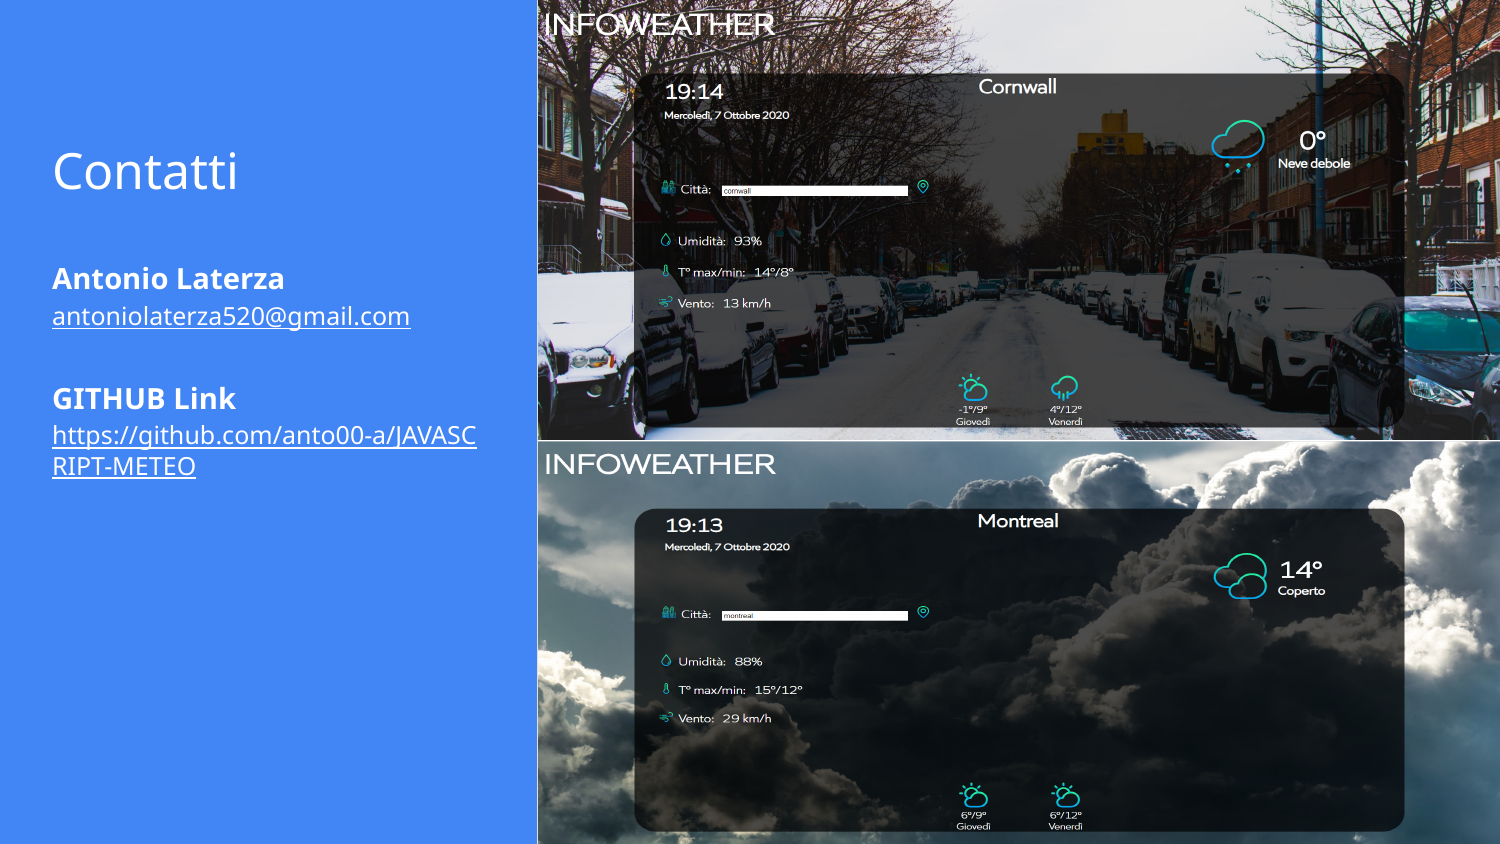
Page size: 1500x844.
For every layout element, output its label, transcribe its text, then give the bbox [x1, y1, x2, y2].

title Contatti [37, 58, 498, 216]
list Antonio Laterza antoniolaterza520@gmail.com GITHUB Link https://github.com/anto00-a/JAVASCRIPT-METEO [37, 240, 498, 760]
picture [537, 0, 1500, 844]
